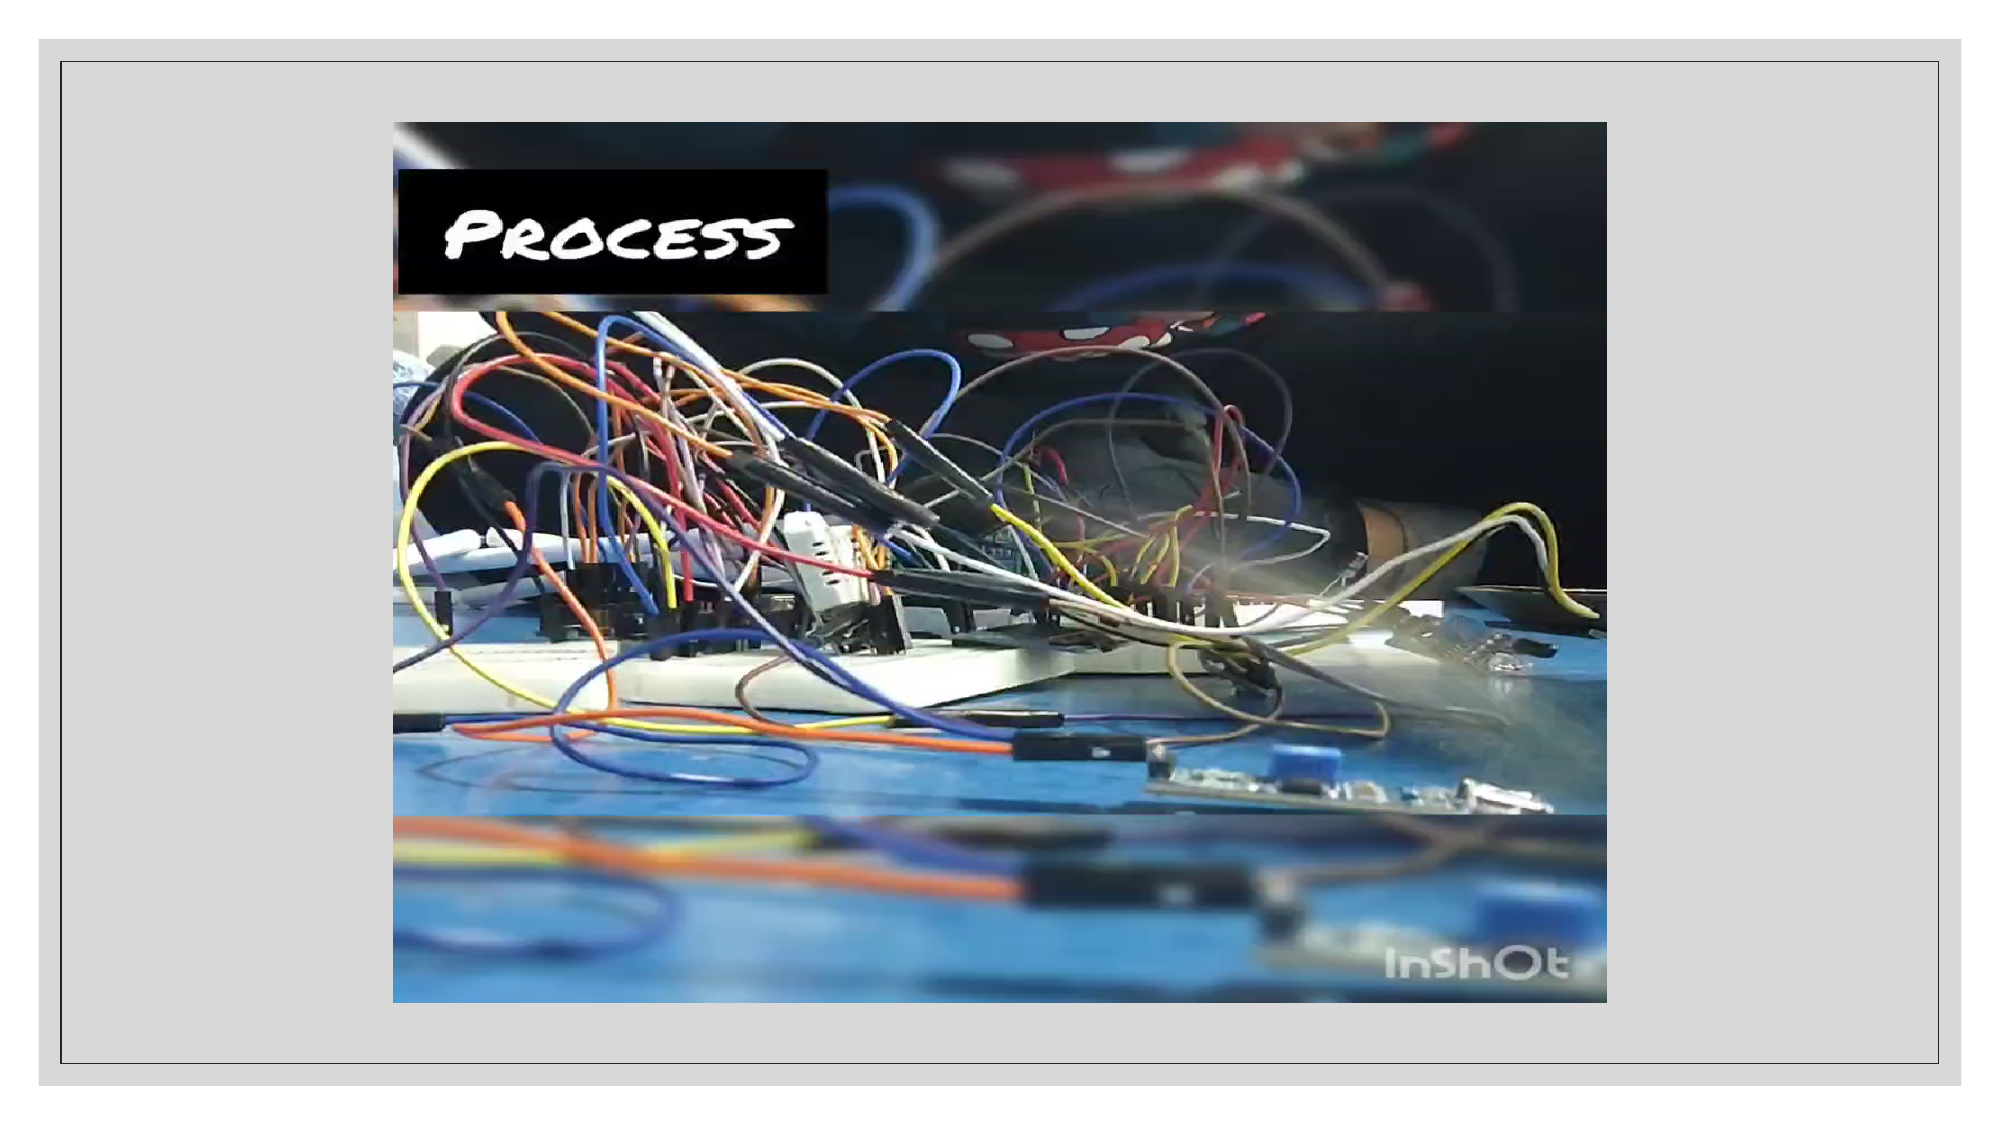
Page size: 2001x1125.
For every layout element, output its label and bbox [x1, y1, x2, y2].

text_box [392, 121, 1608, 1004]
